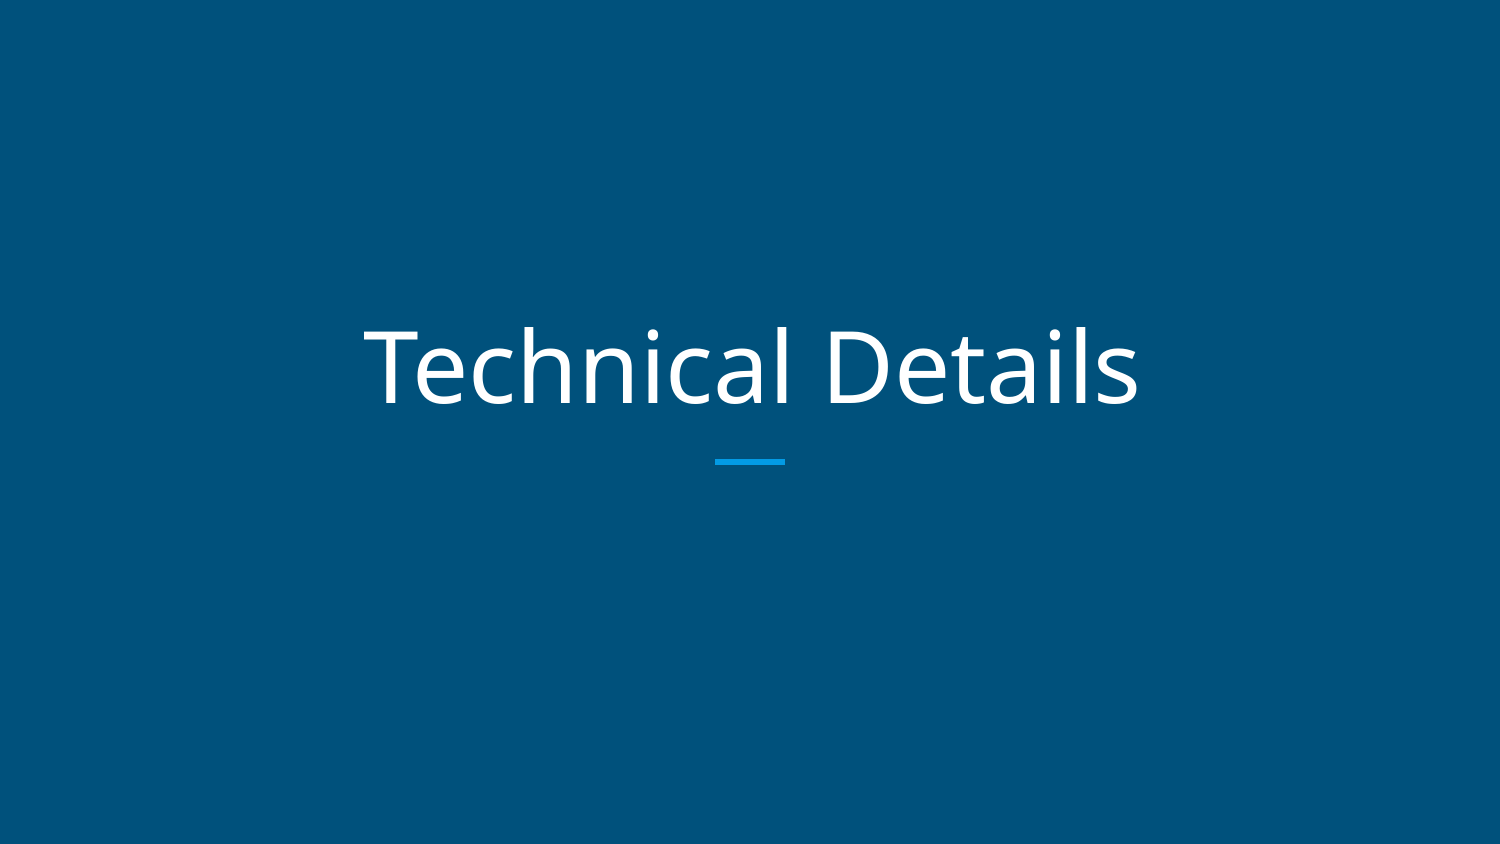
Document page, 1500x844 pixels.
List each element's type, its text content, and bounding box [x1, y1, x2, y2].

title Technical Details [78, 289, 1428, 439]
